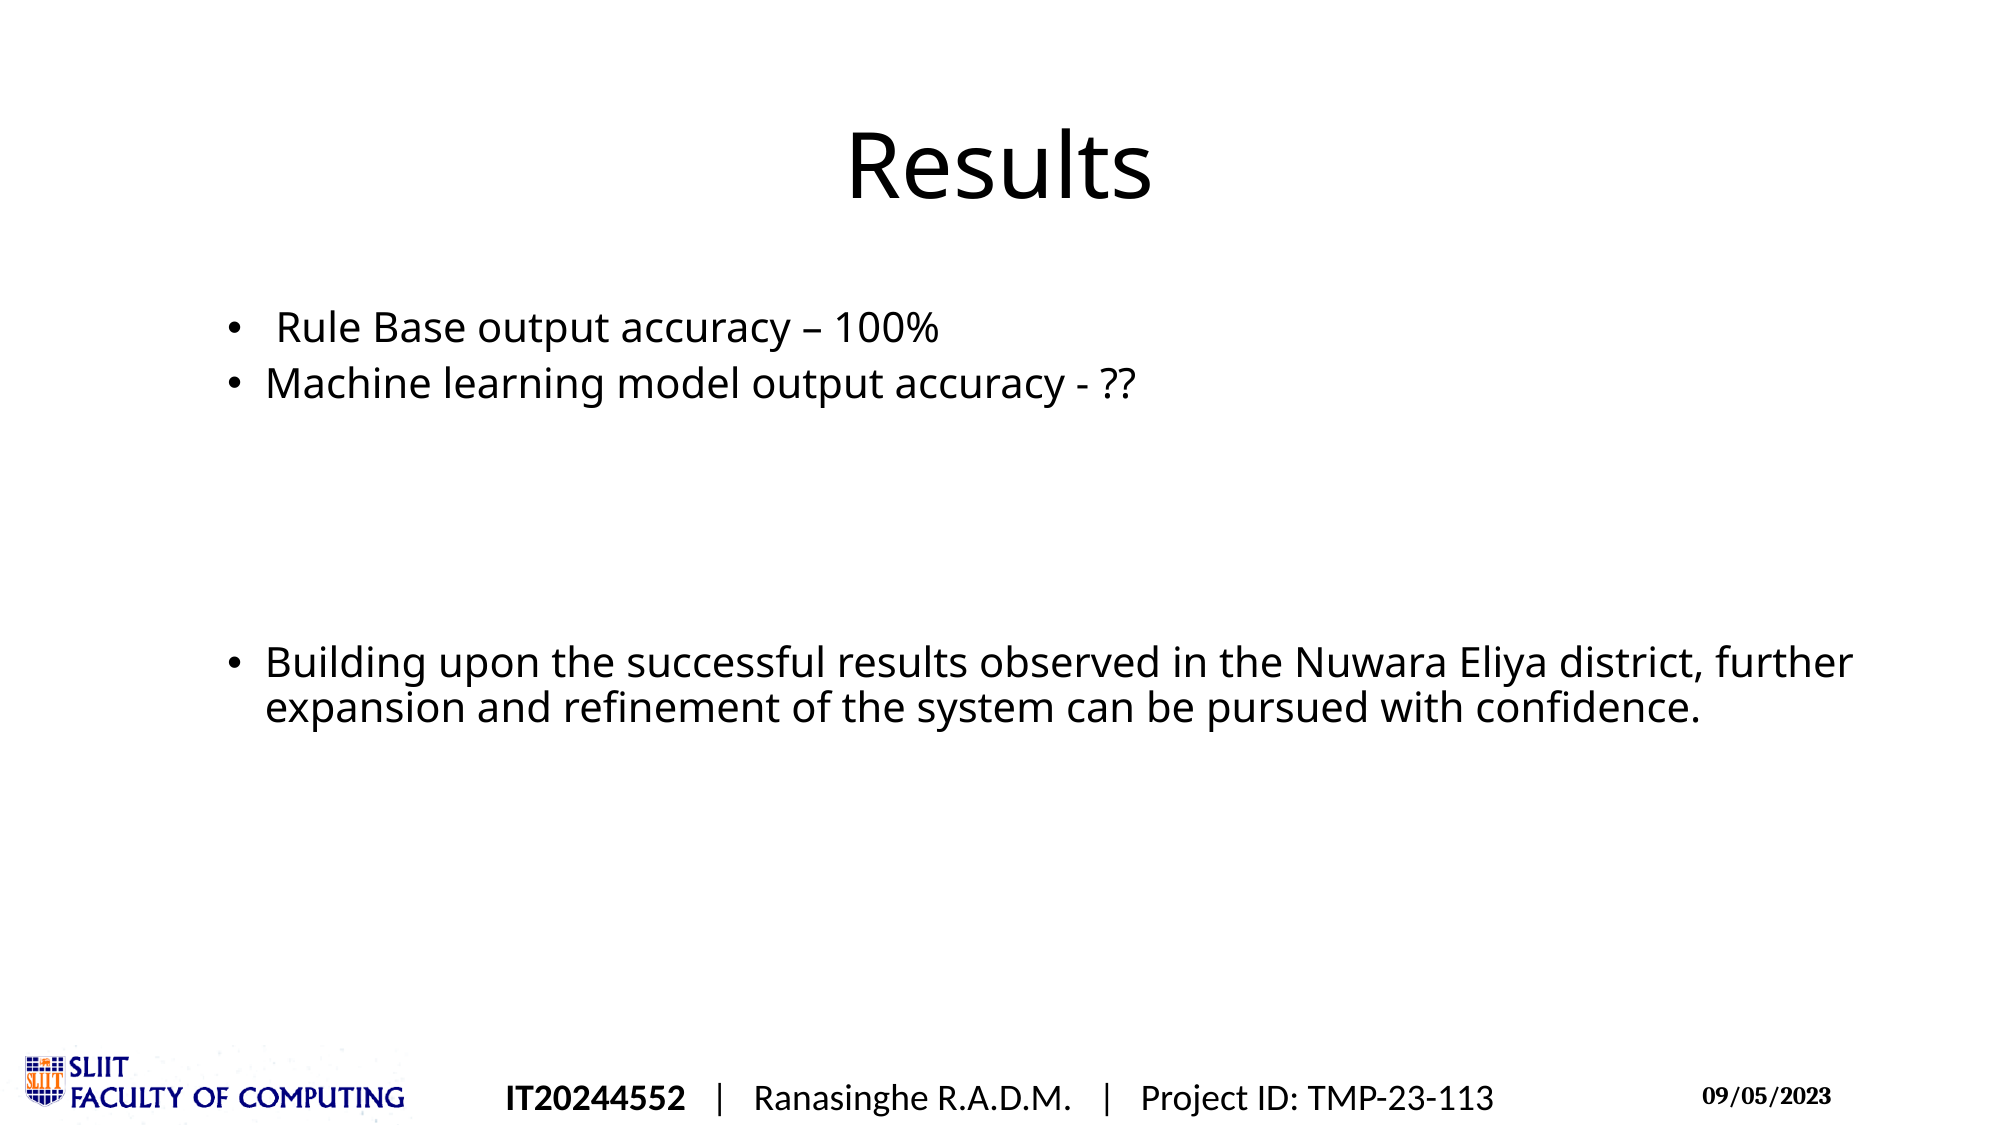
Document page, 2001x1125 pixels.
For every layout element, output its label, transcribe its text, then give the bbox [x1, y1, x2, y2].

title Results [137, 59, 1863, 278]
text_box 09/05/2023 [1687, 1072, 1863, 1117]
picture [0, 1045, 413, 1125]
text_box IT20244552 | Ranasinghe R.A.D.M. | Project ID: TMP-23-113 [440, 1064, 1560, 1125]
list Rule Base output accuracy – 100% Machine learning model output accuracy - ?? Building upon the successful results observed in the Nuwara Eliya district, further expansion and refinement of the system can be pursued with confidence. [137, 299, 1915, 1023]
